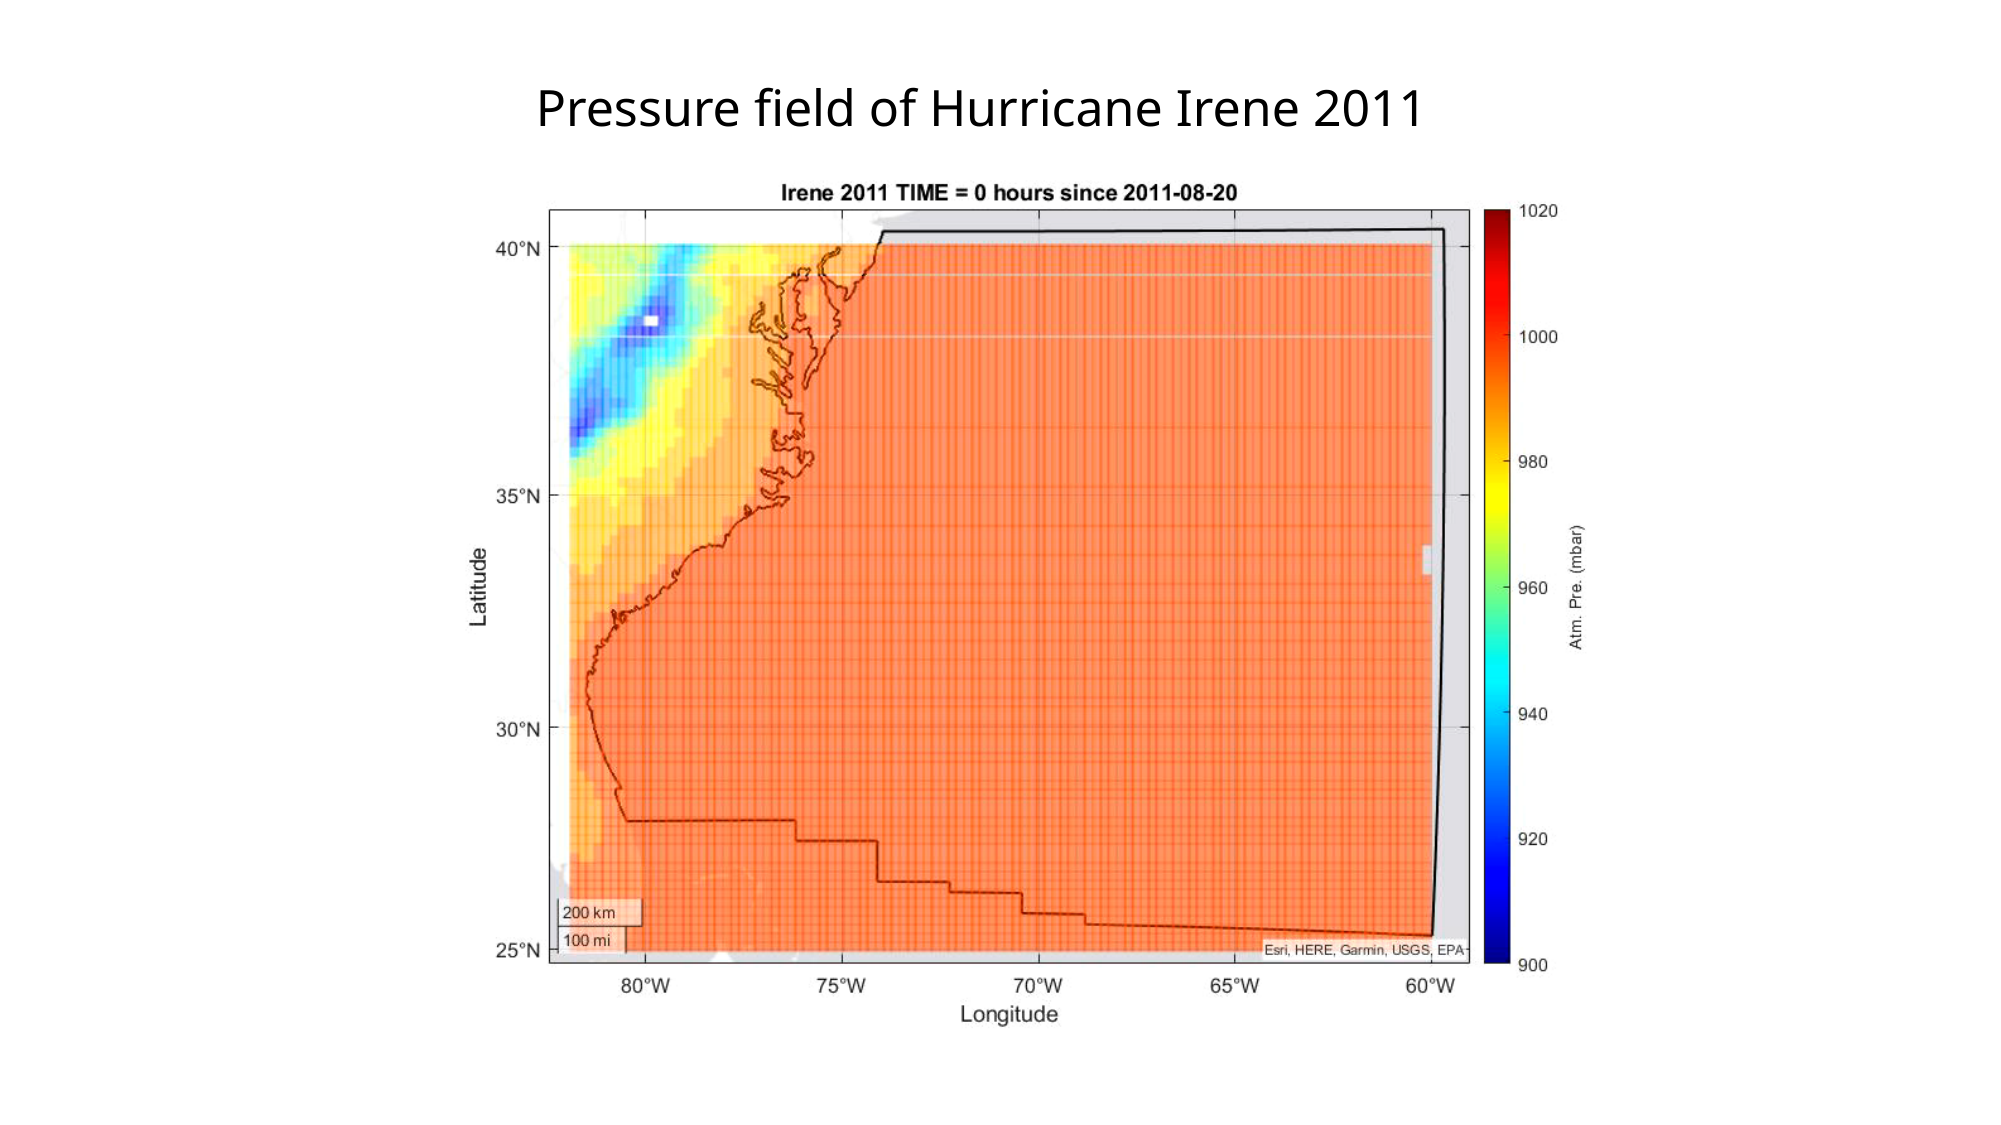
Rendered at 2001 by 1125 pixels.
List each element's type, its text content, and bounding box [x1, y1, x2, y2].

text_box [394, 139, 1658, 1067]
title Pressure field of Hurricane Irene 2011 [231, 31, 1732, 206]
